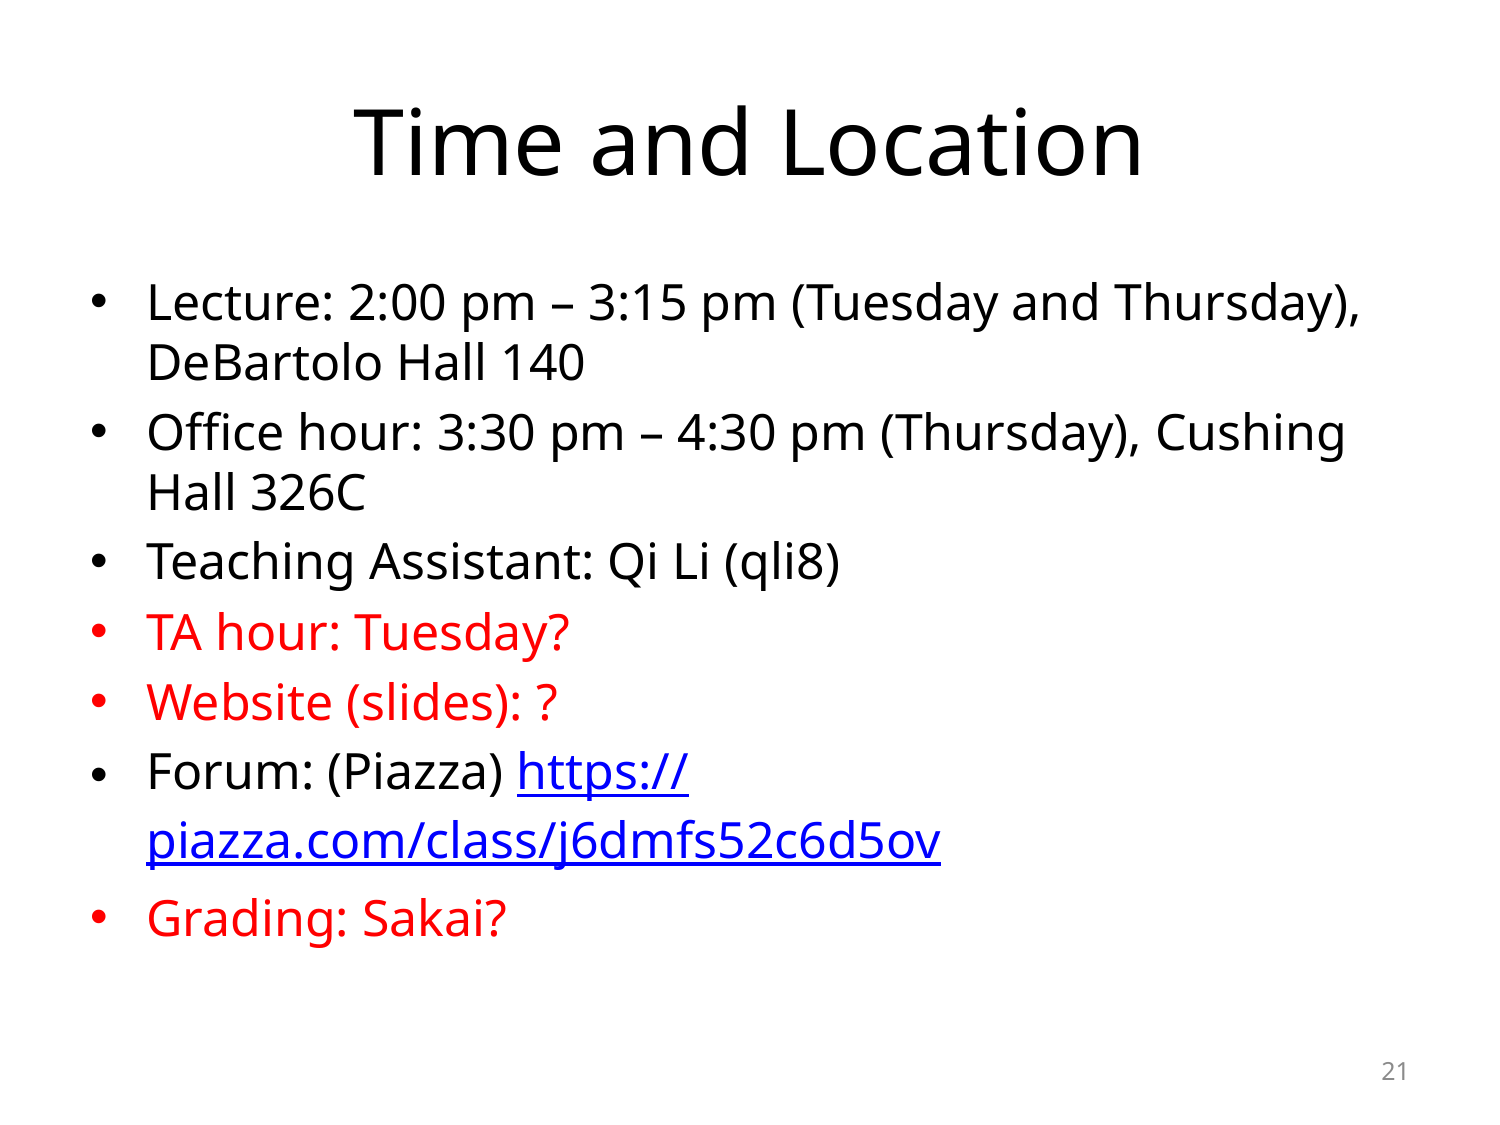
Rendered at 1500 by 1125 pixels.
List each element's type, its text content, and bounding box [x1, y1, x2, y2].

list Lecture: 2:00 pm – 3:15 pm (Tuesday and Thursday), DeBartolo Hall 140 Office hour: 3:30 pm – 4:30 pm (Thursday), Cushing Hall 326C Teaching Assistant: Qi Li (qli8) TA hour: Tuesday? Website (slides): ? Forum: (Piazza) https://piazza.com/class/j6dmfs52c6d5ov Grading: Sakai? [75, 262, 1425, 1005]
slide_number 21 [1074, 1042, 1425, 1103]
title Time and Location [75, 45, 1425, 233]
